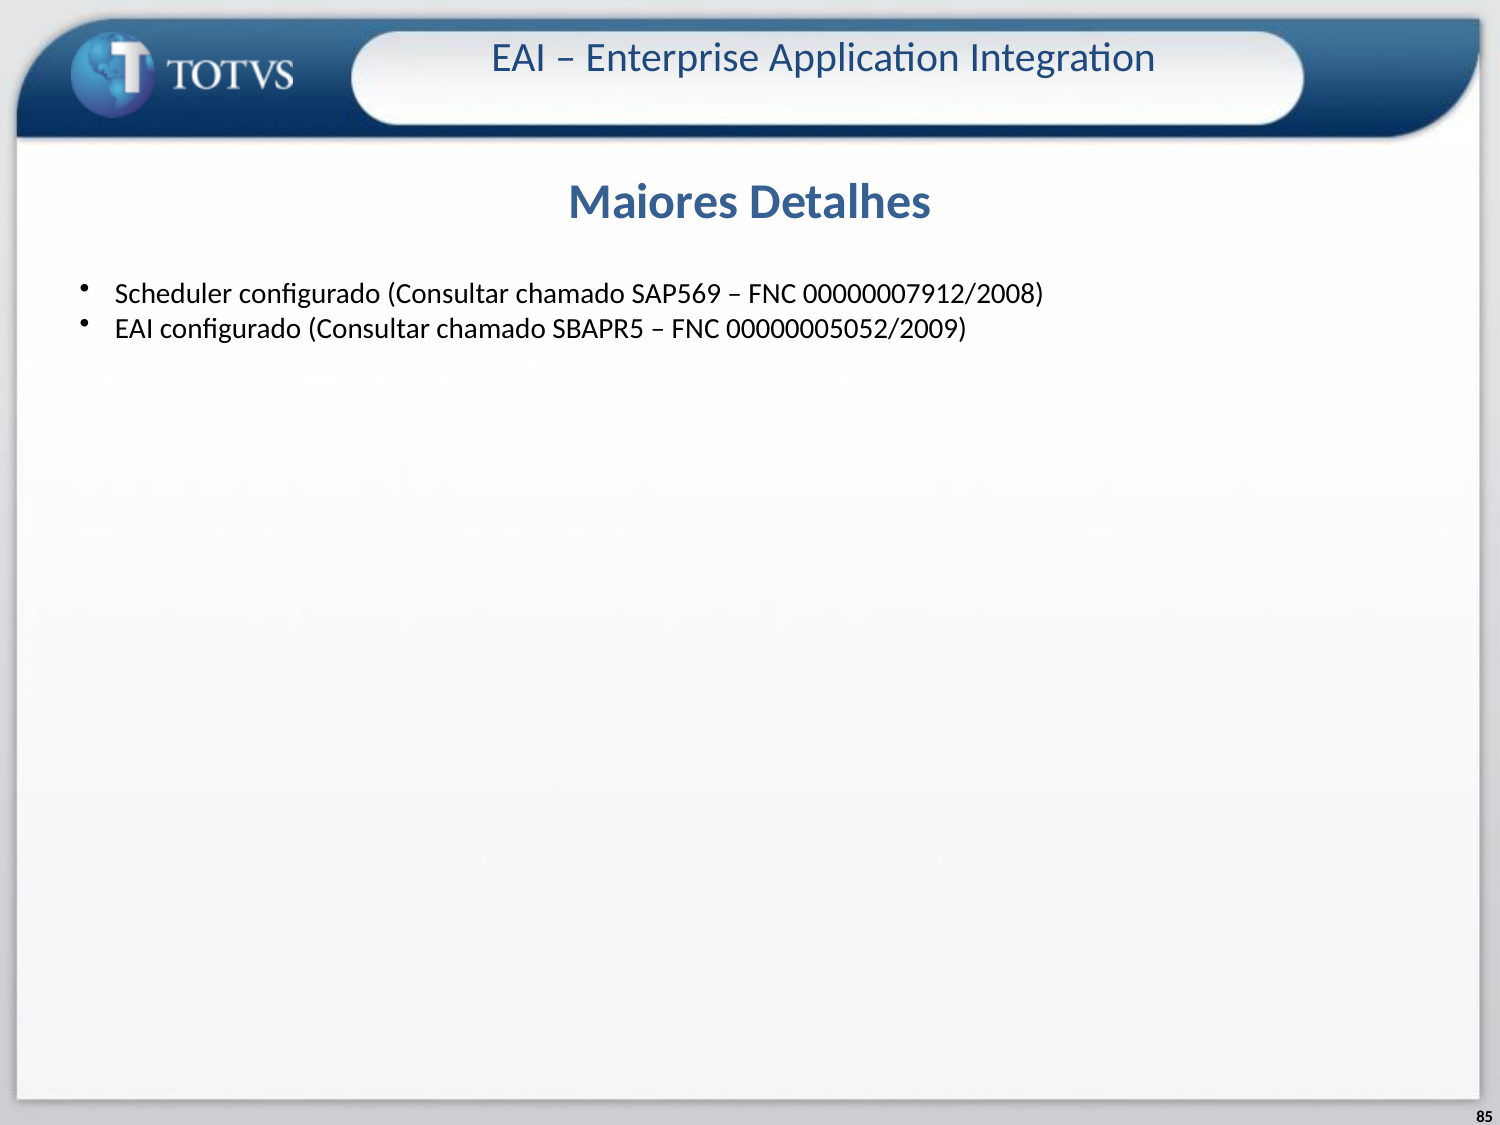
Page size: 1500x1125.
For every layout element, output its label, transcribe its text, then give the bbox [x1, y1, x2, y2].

text_box Scheduler configurado (Consultar chamado SAP569 – FNC 00000007912/2008) EAI configurado (Consultar chamado SBAPR5 – FNC 00000005052/2009) [64, 267, 1378, 376]
title Maiores Detalhes [40, 163, 1460, 233]
text_box 85 [1427, 1085, 1500, 1125]
list EAI – Enterprise Application Integration [348, 21, 1299, 105]
picture [0, 0, 1500, 1125]
